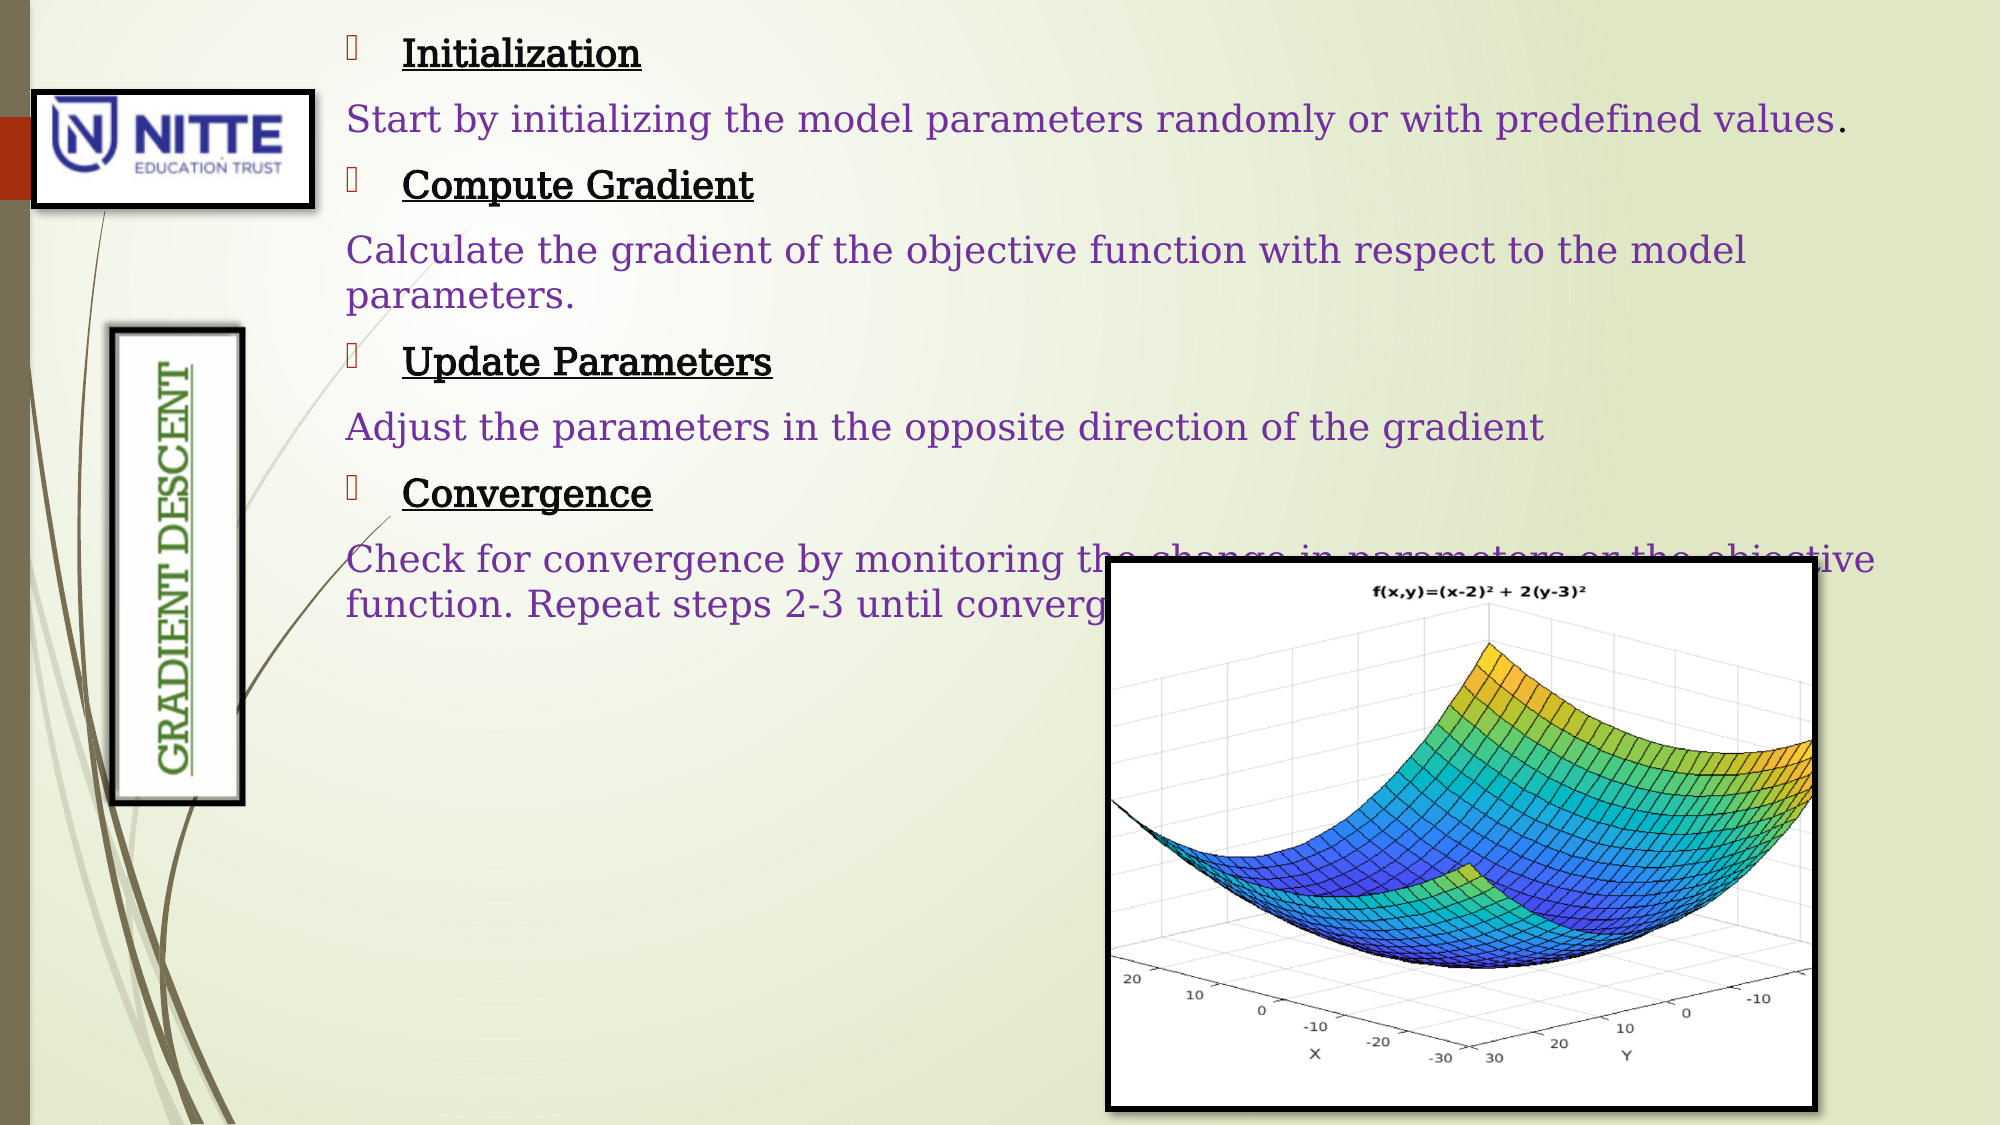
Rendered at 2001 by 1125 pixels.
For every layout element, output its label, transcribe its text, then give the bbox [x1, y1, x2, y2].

picture [37, 95, 310, 203]
list Initialization Start by initializing the model parameters randomly or with predefined values. Compute Gradient Calculate the gradient of the objective function with respect to the model parameters. Update Parameters Adjust the parameters in the opposite direction of the gradient Convergence Check for convergence by monitoring the change in parameters or the objective function. Repeat steps 2-3 until convergence criteria are met. [330, 21, 1983, 563]
picture [96, 314, 250, 811]
picture [1110, 562, 1813, 1107]
